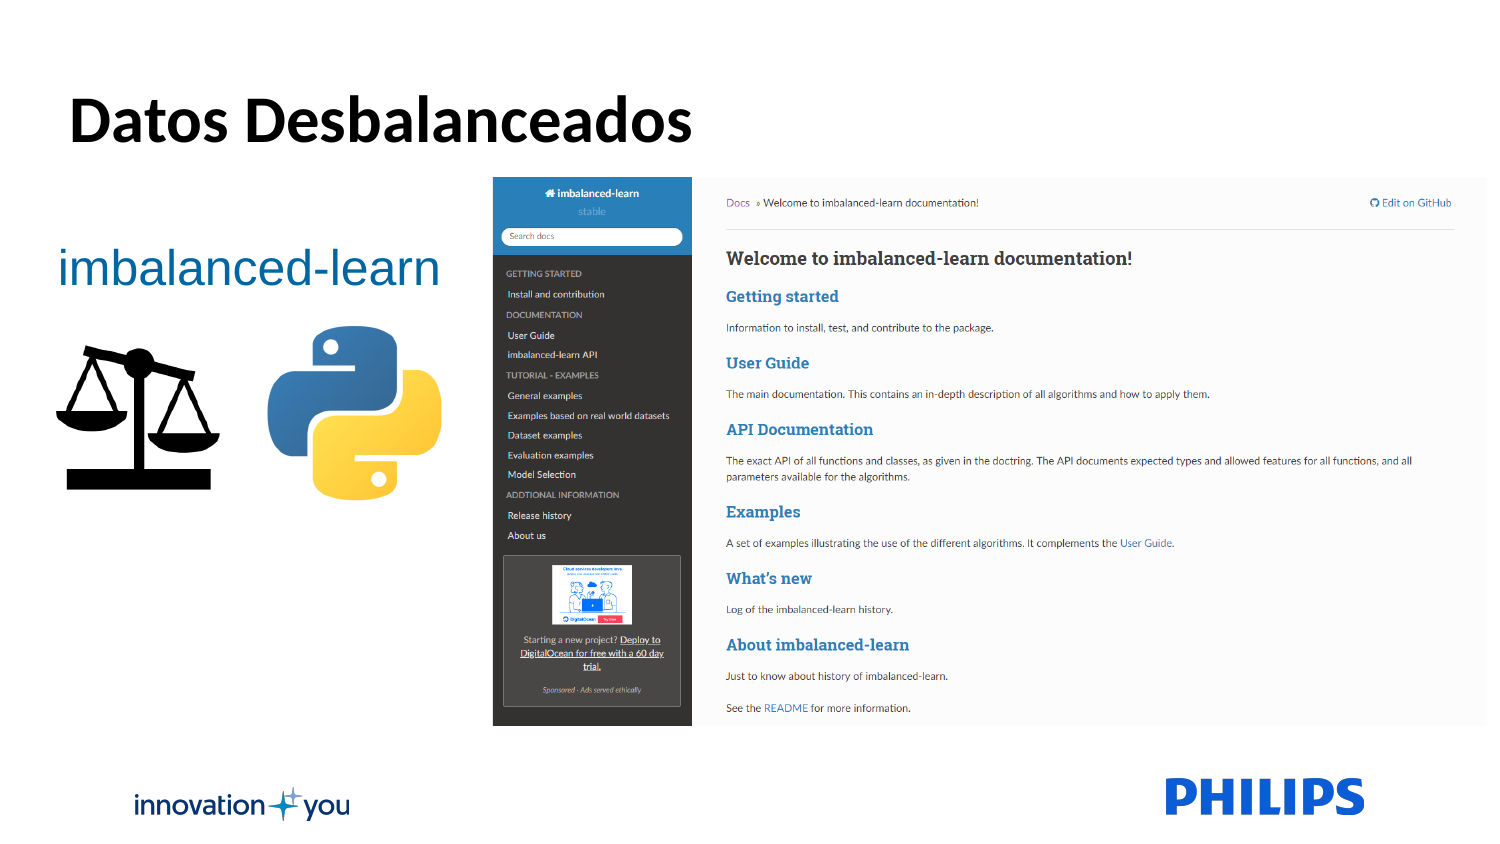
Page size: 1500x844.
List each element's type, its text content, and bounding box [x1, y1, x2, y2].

picture [135, 787, 349, 821]
picture [251, 318, 469, 513]
picture [492, 177, 1488, 726]
text_box imbalanced-learn [43, 227, 456, 303]
picture [1166, 778, 1364, 816]
text_box Datos Desbalanceados [54, 60, 1453, 155]
picture [45, 330, 228, 513]
